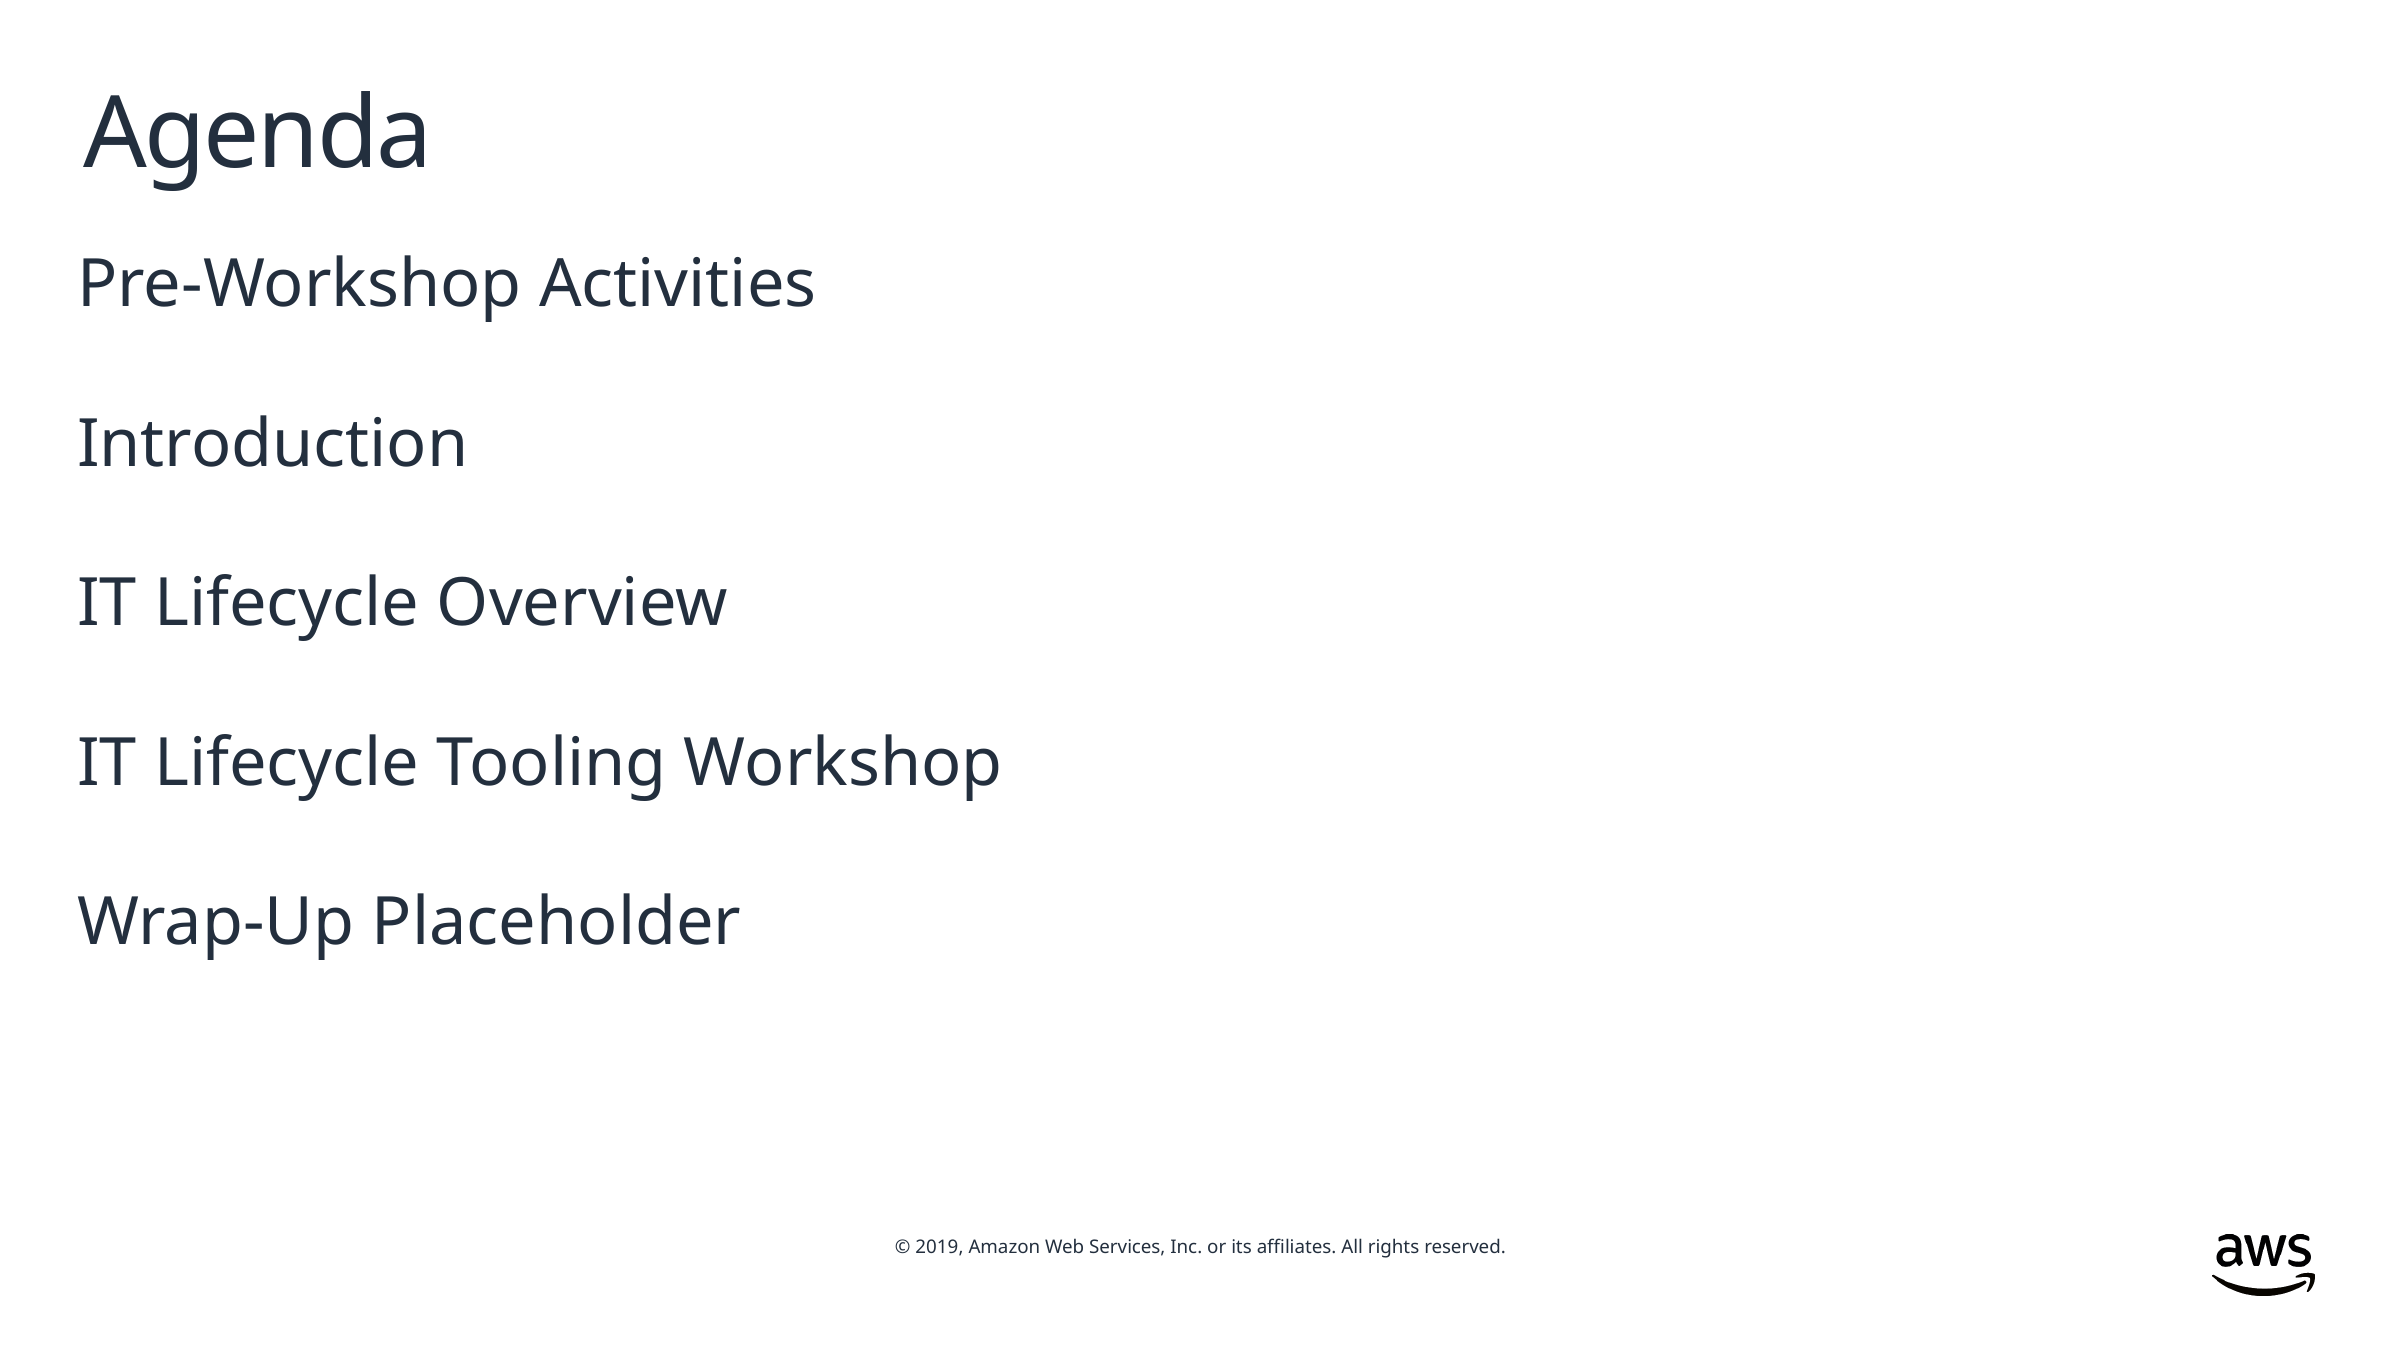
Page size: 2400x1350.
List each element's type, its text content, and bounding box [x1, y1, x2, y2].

list Pre-Workshop Activities Introduction IT Lifecycle Overview IT Lifecycle Tooling Workshop Wrap-Up Placeholder [53, 234, 2347, 1033]
picture [2212, 1234, 2315, 1296]
title Agenda [53, 56, 2347, 234]
